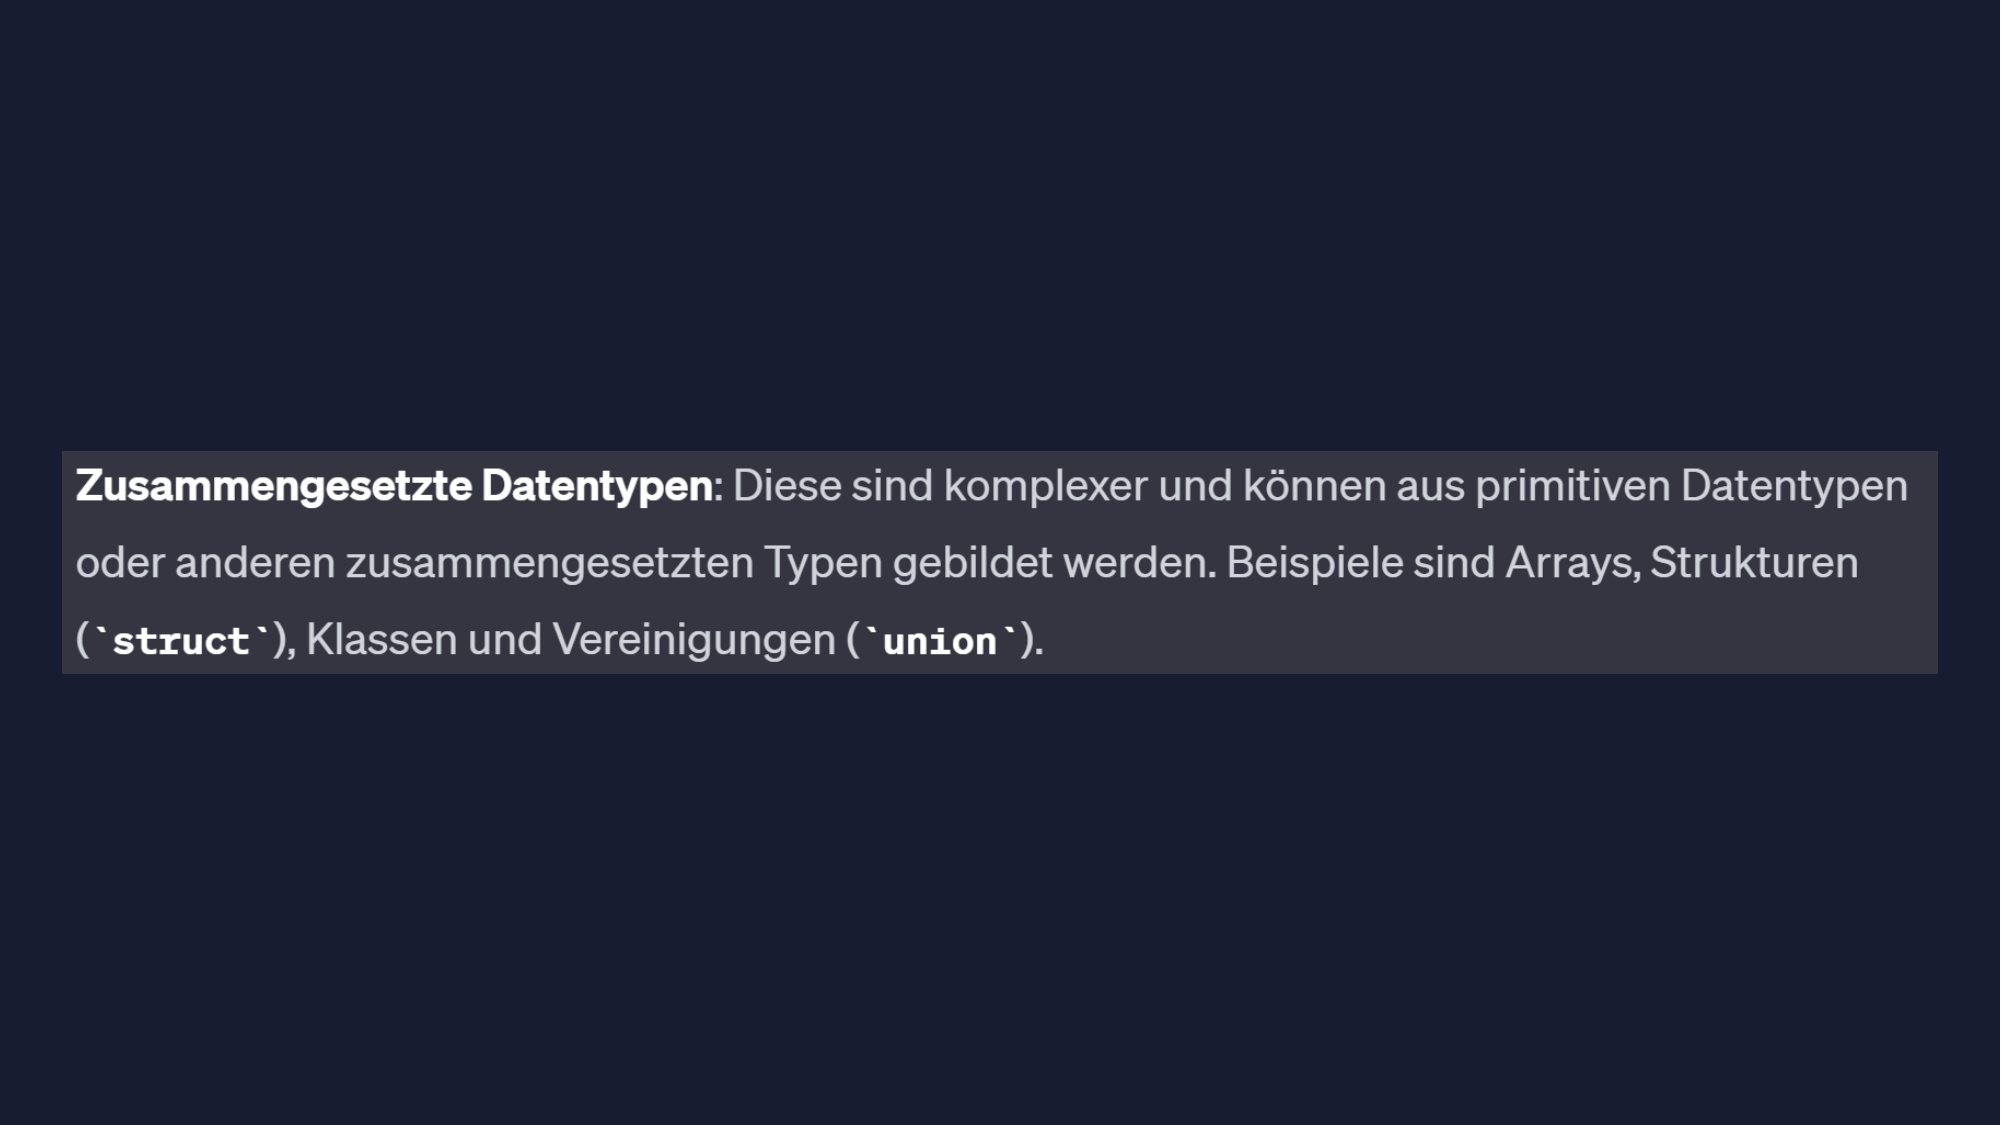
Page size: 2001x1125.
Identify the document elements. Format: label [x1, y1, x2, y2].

picture [62, 451, 1938, 674]
